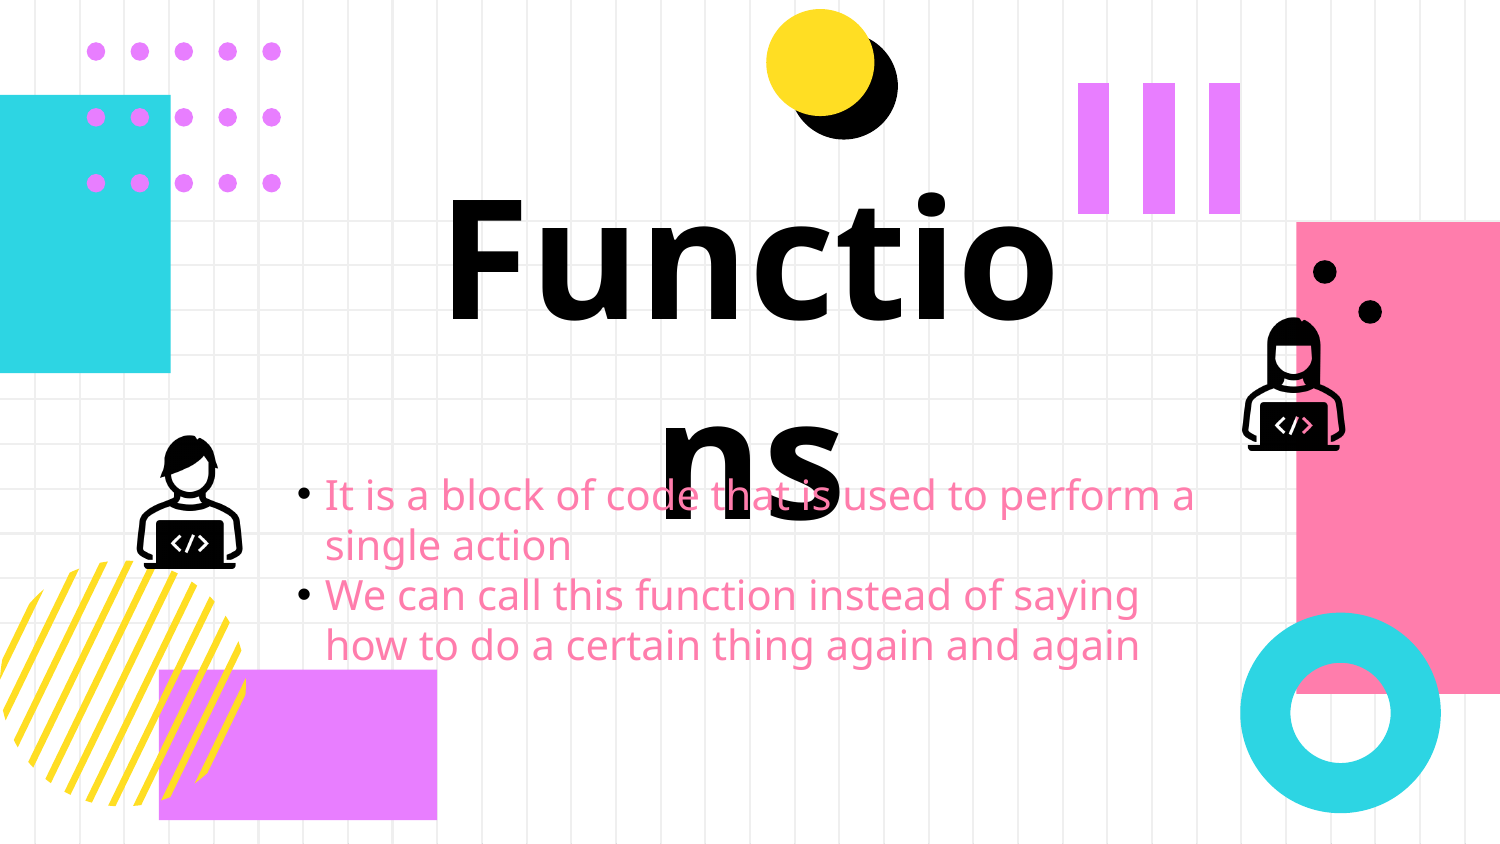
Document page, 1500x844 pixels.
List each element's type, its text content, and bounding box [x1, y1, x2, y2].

picture [1217, 303, 1369, 454]
picture [114, 421, 265, 573]
title Functions [414, 283, 1086, 422]
subtitle It is a block of code that is used to perform a single action We can call this function instead of saying how to do a certain thing again and again [281, 453, 1219, 619]
